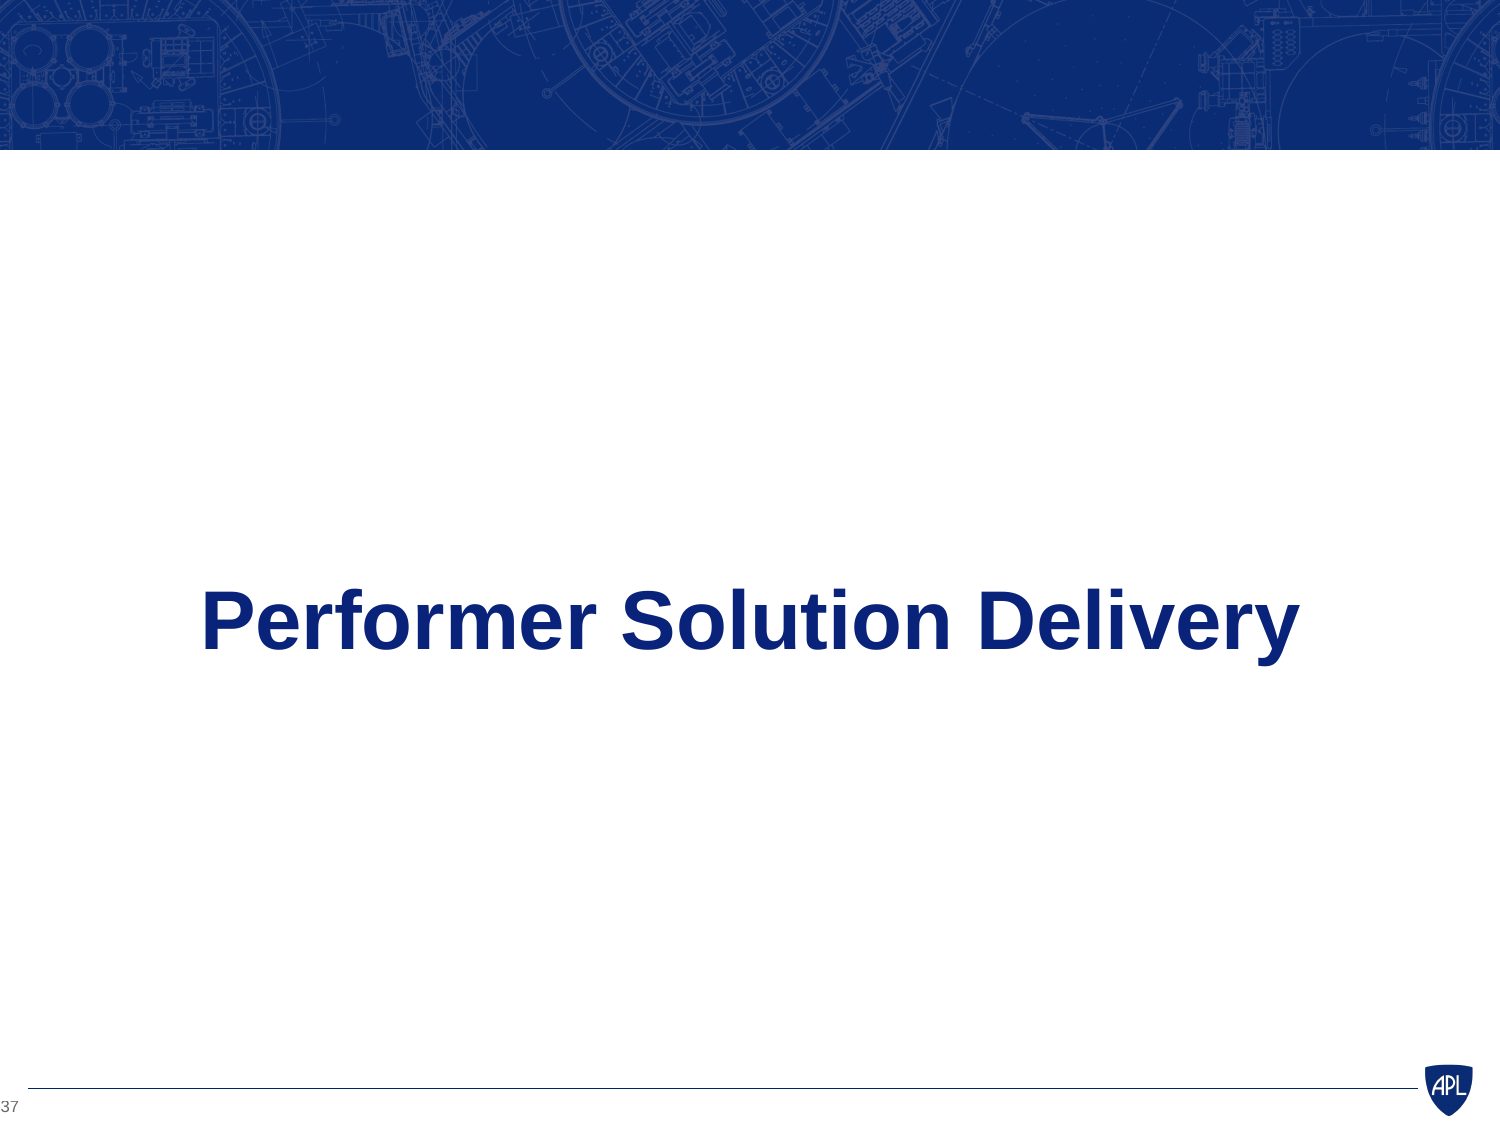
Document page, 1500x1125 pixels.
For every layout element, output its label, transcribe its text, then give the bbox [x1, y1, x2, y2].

picture [1419, 1059, 1479, 1121]
list Performer Solution Delivery [45, 184, 1456, 1048]
picture [0, 0, 1500, 150]
